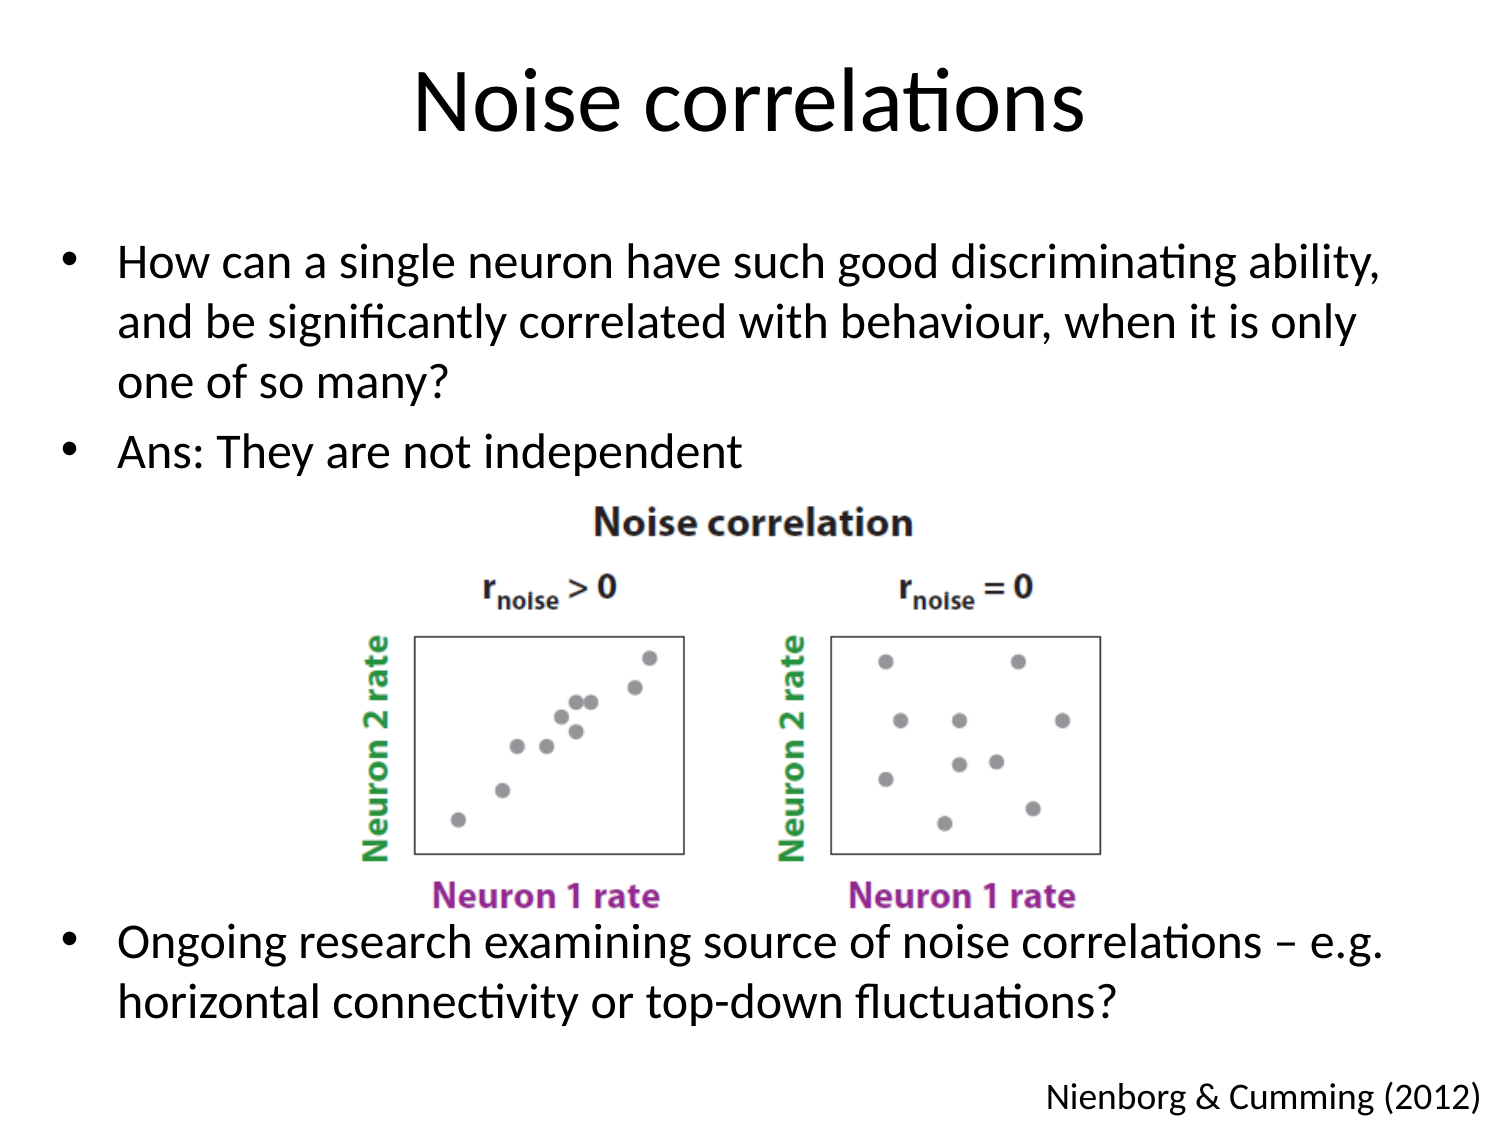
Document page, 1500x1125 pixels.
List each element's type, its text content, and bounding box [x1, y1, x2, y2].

text_box Noise correlations [74, 31, 1425, 156]
text_box How can a single neuron have such good discriminating ability, and be significantly correlated with behaviour, when it is only one of so many? Ans: They are not independent Ongoing research examining source of noise correlations – e.g. horizontal connectivity or top-down fluctuations? [46, 220, 1454, 500]
picture [347, 491, 1117, 925]
text_box Nienborg & Cumming (2012) [1031, 1064, 1498, 1125]
